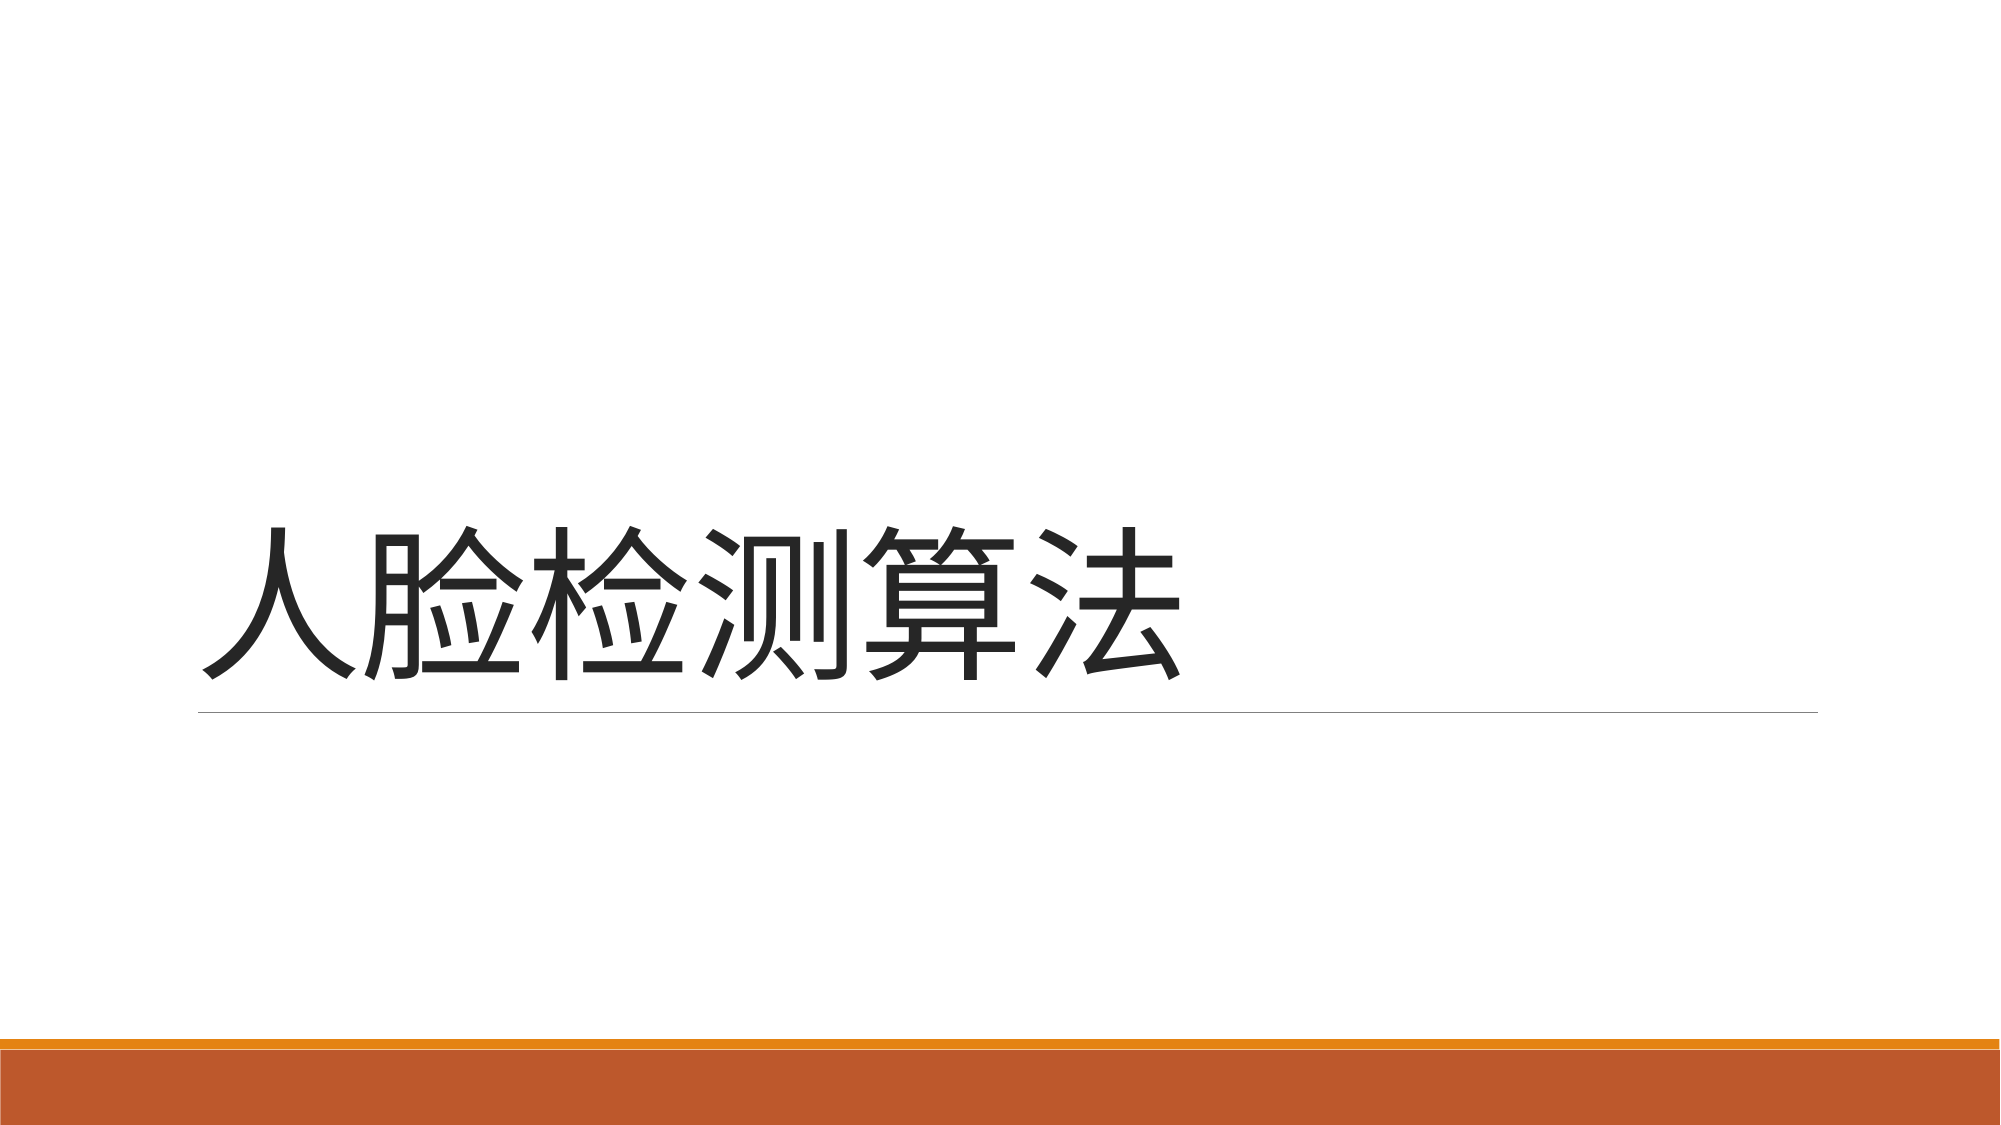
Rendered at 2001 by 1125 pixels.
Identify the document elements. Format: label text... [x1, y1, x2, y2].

title 人脸检测算法 [180, 124, 1830, 710]
